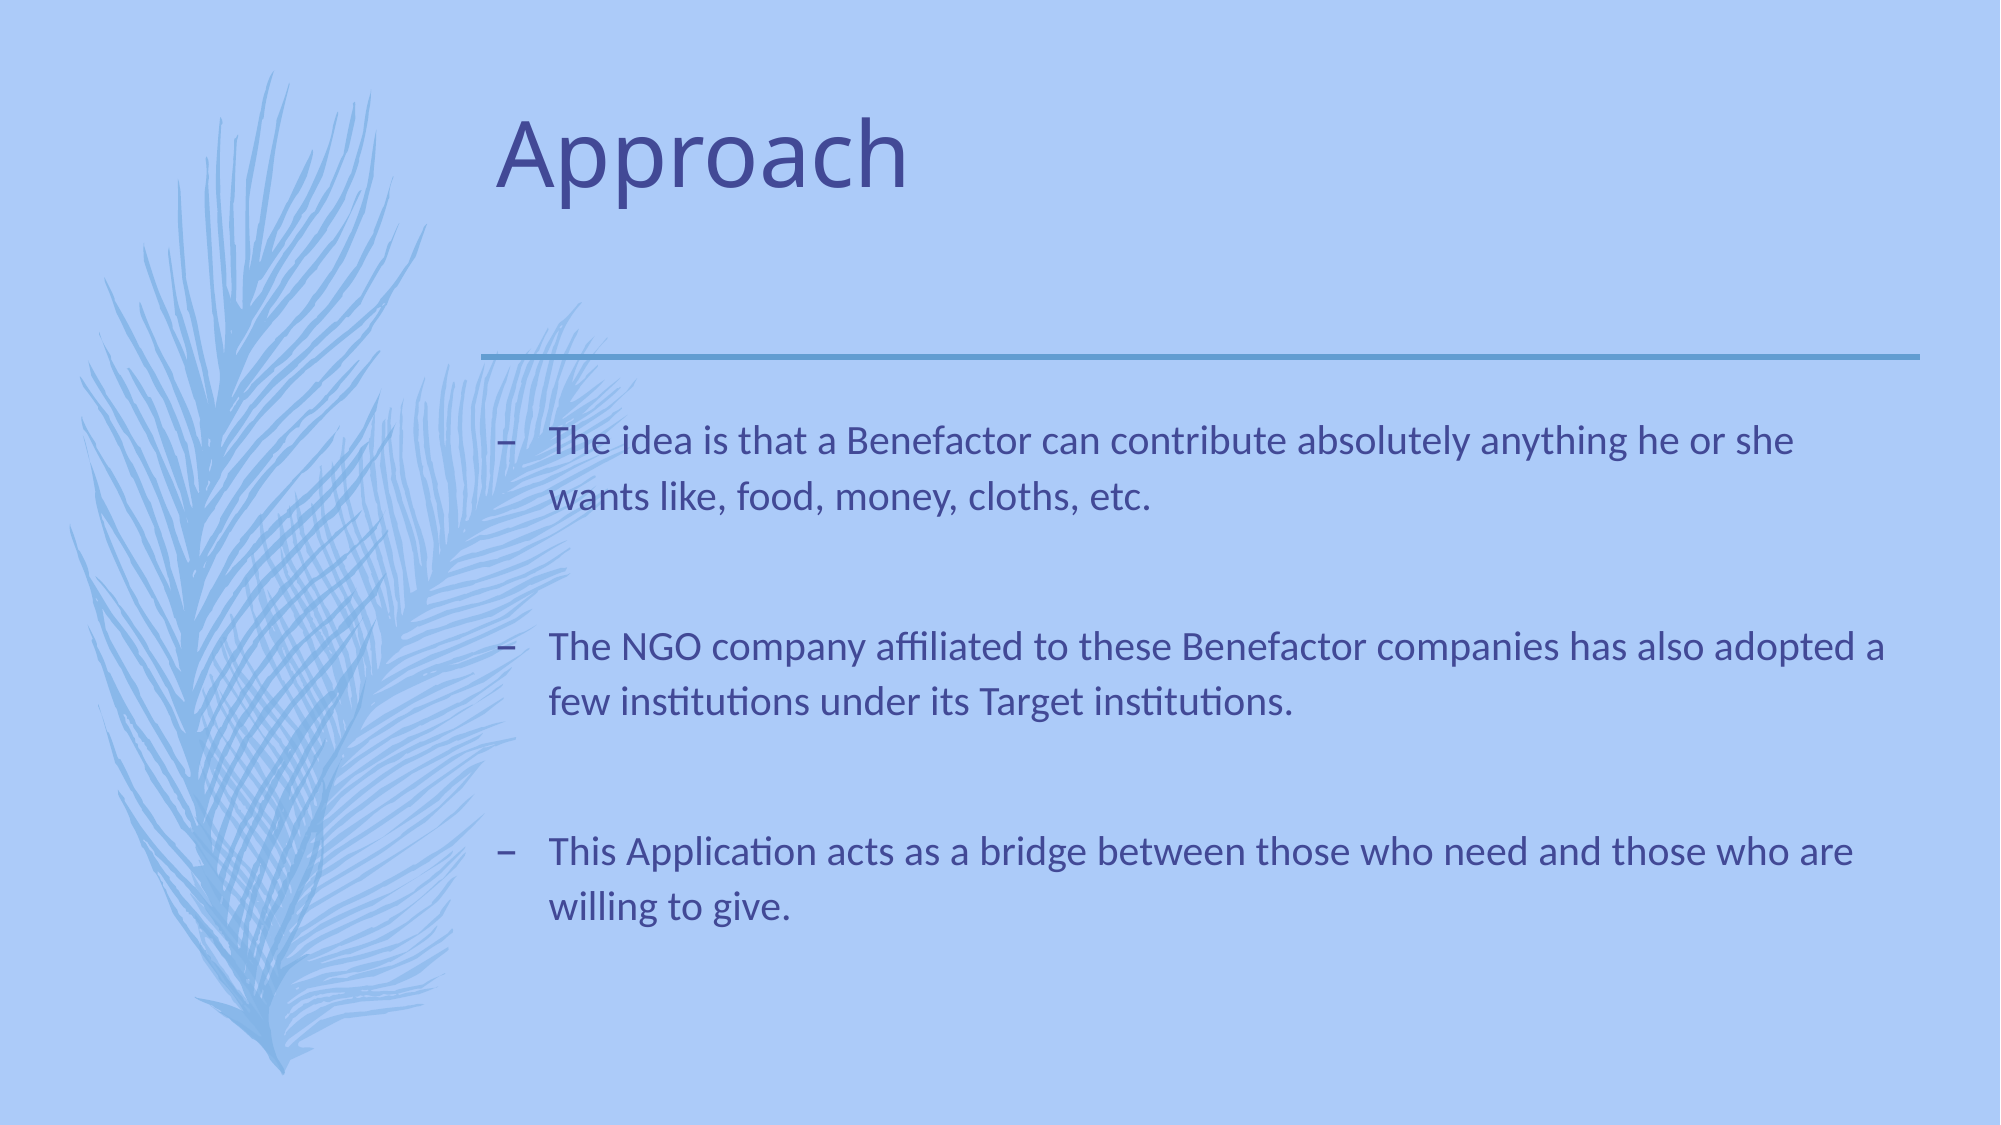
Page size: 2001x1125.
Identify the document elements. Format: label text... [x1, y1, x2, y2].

title Approach [481, 93, 1920, 350]
list The idea is that a Benefactor can contribute absolutely anything he or she wants like, food, money, cloths, etc. The NGO company affiliated to these Benefactor companies has also adopted a few institutions under its Target institutions. This Application acts as a bridge between those who need and those who are willing to give. [481, 399, 1920, 999]
